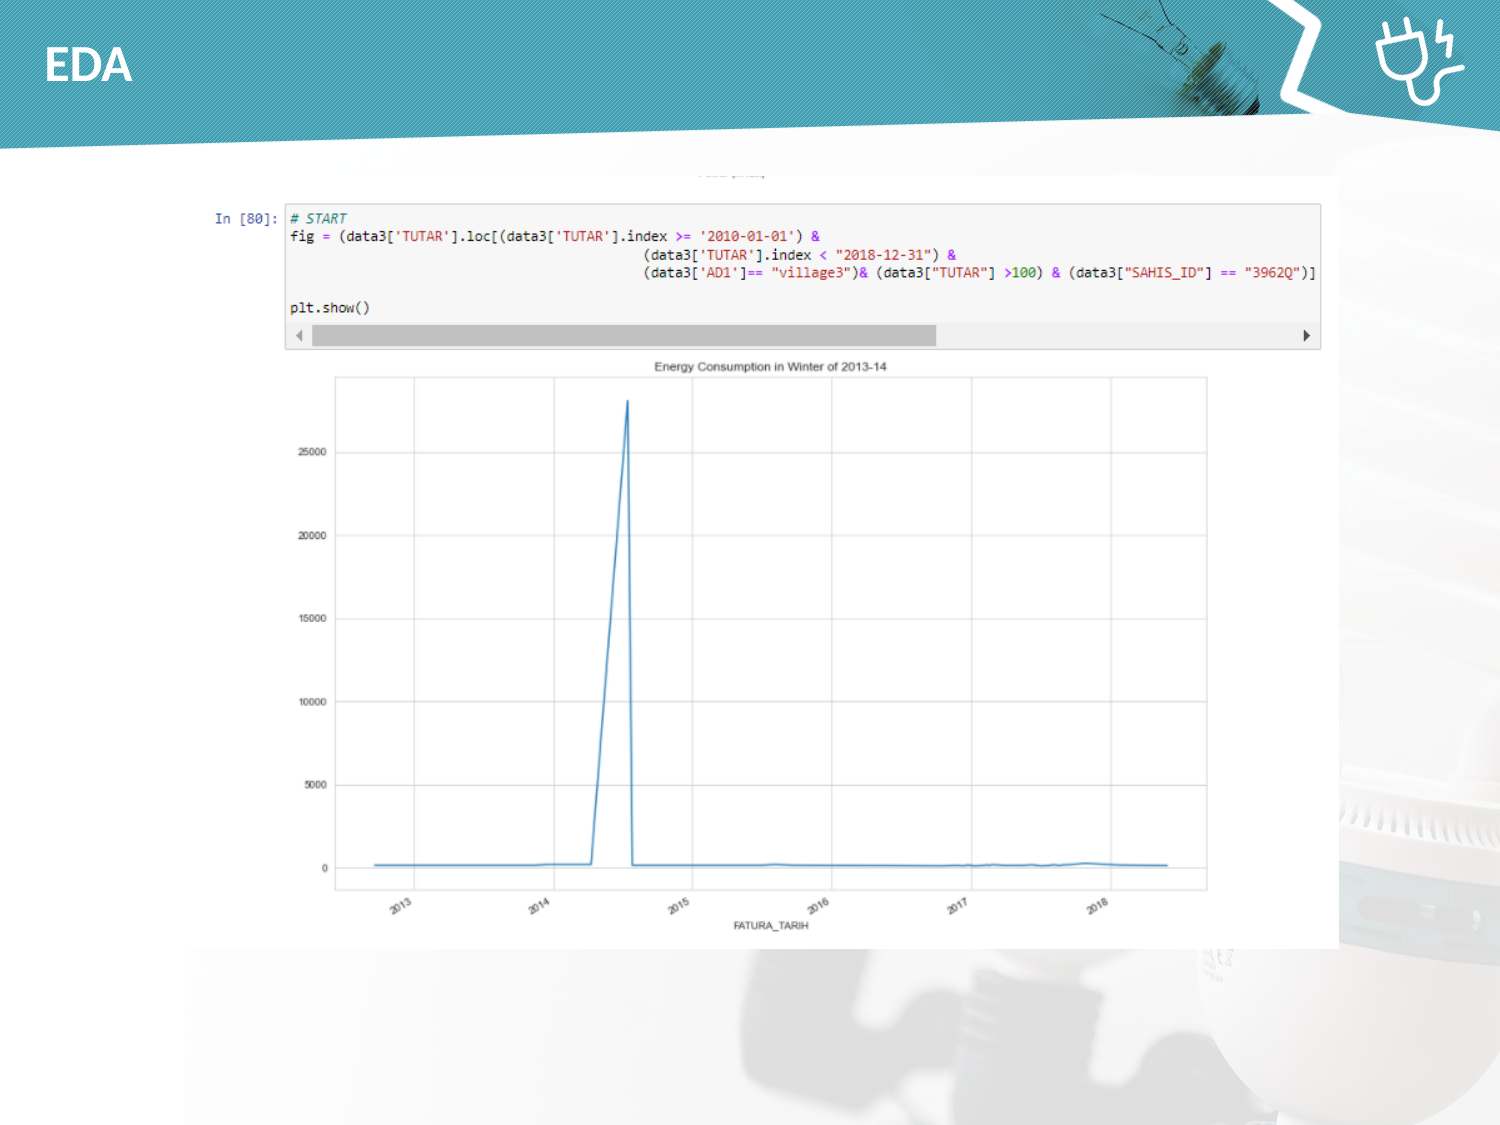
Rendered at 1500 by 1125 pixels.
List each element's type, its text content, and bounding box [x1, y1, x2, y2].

picture [0, 0, 1500, 1125]
title EDA [29, 0, 1287, 127]
